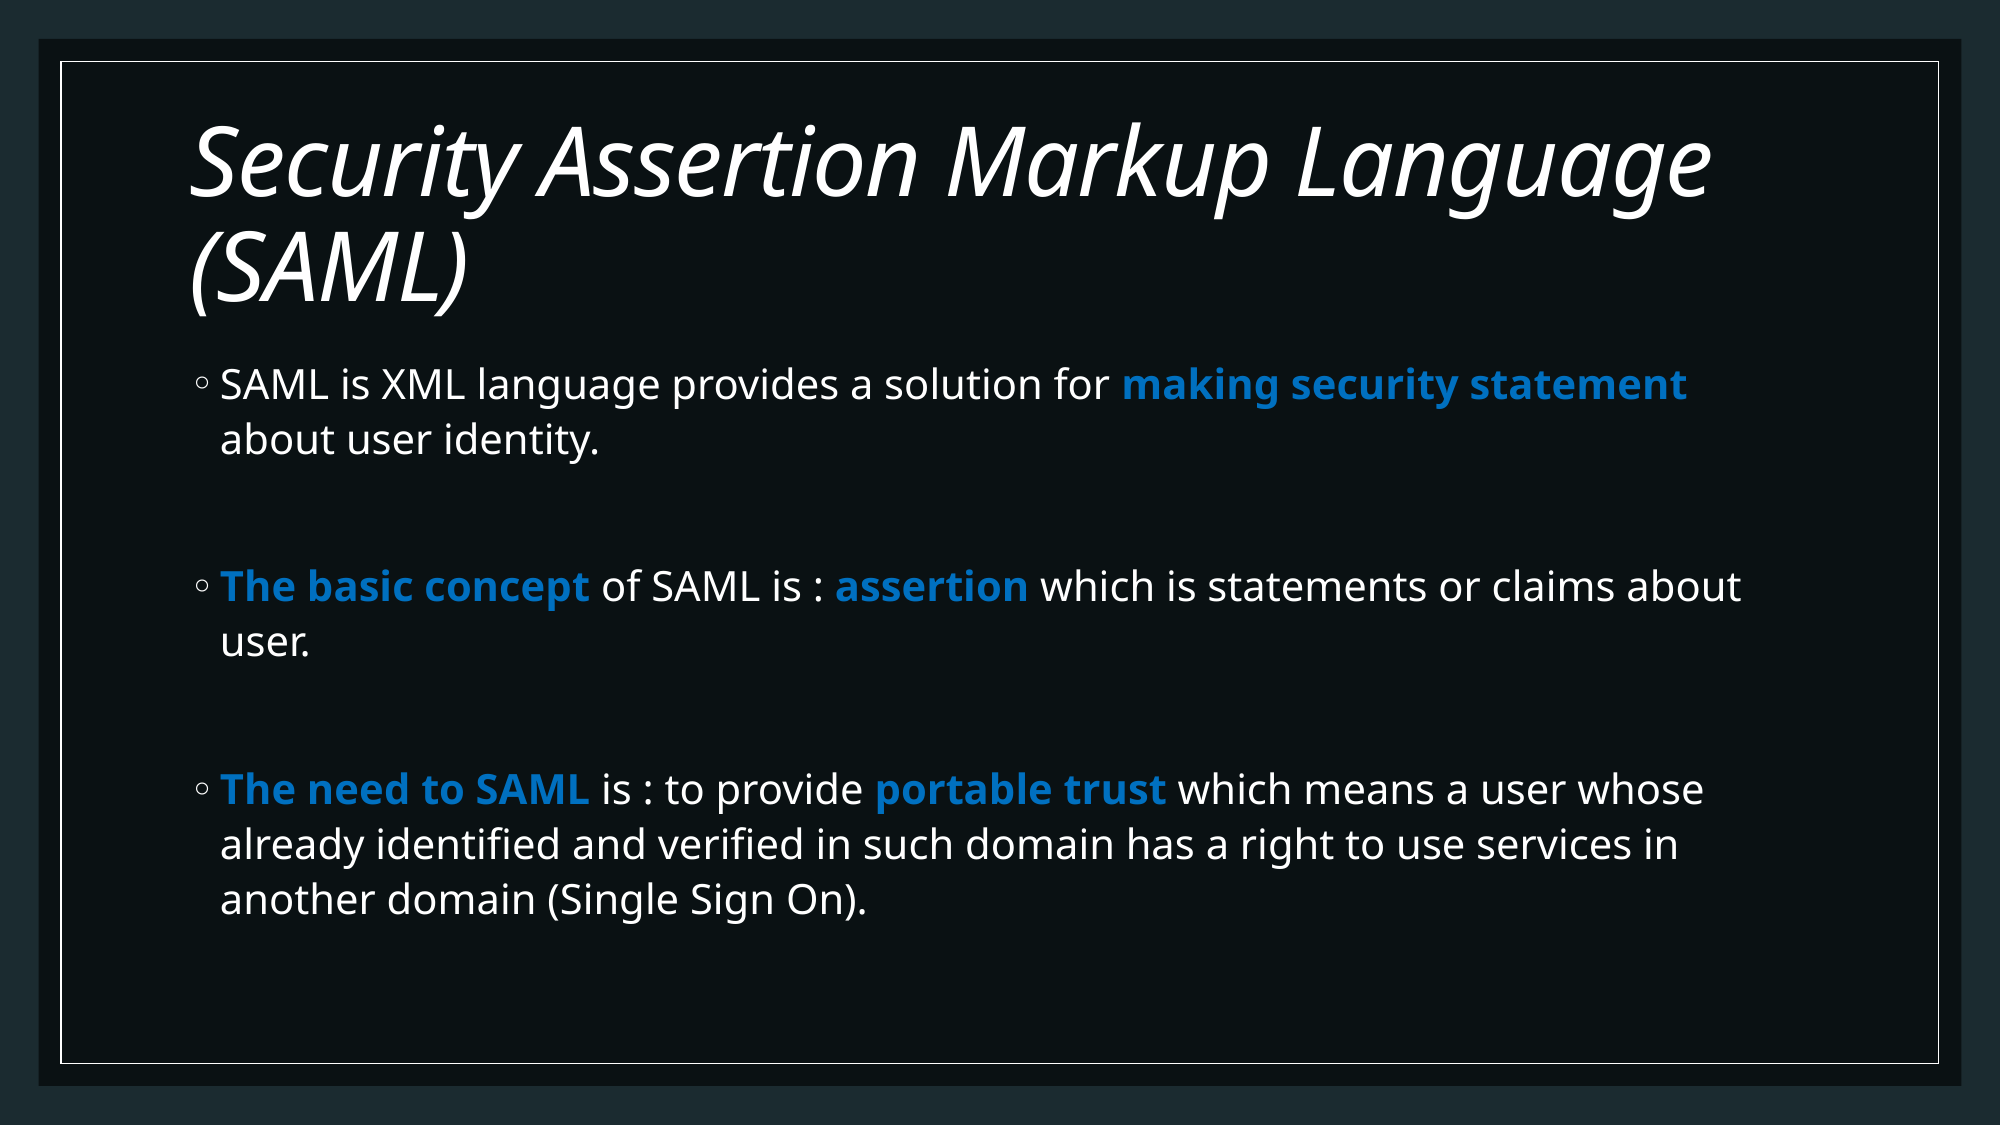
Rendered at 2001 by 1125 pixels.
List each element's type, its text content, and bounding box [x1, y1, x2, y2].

title Security Assertion Markup Language (SAML) [174, 105, 1825, 331]
list SAML is XML language provides a solution for making security statement about user identity. The basic concept of SAML is : assertion which is statements or claims about user. The need to SAML is : to provide portable trust which means a user whose already identified and verified in such domain has a right to use services in another domain (Single Sign On). [174, 345, 1825, 977]
